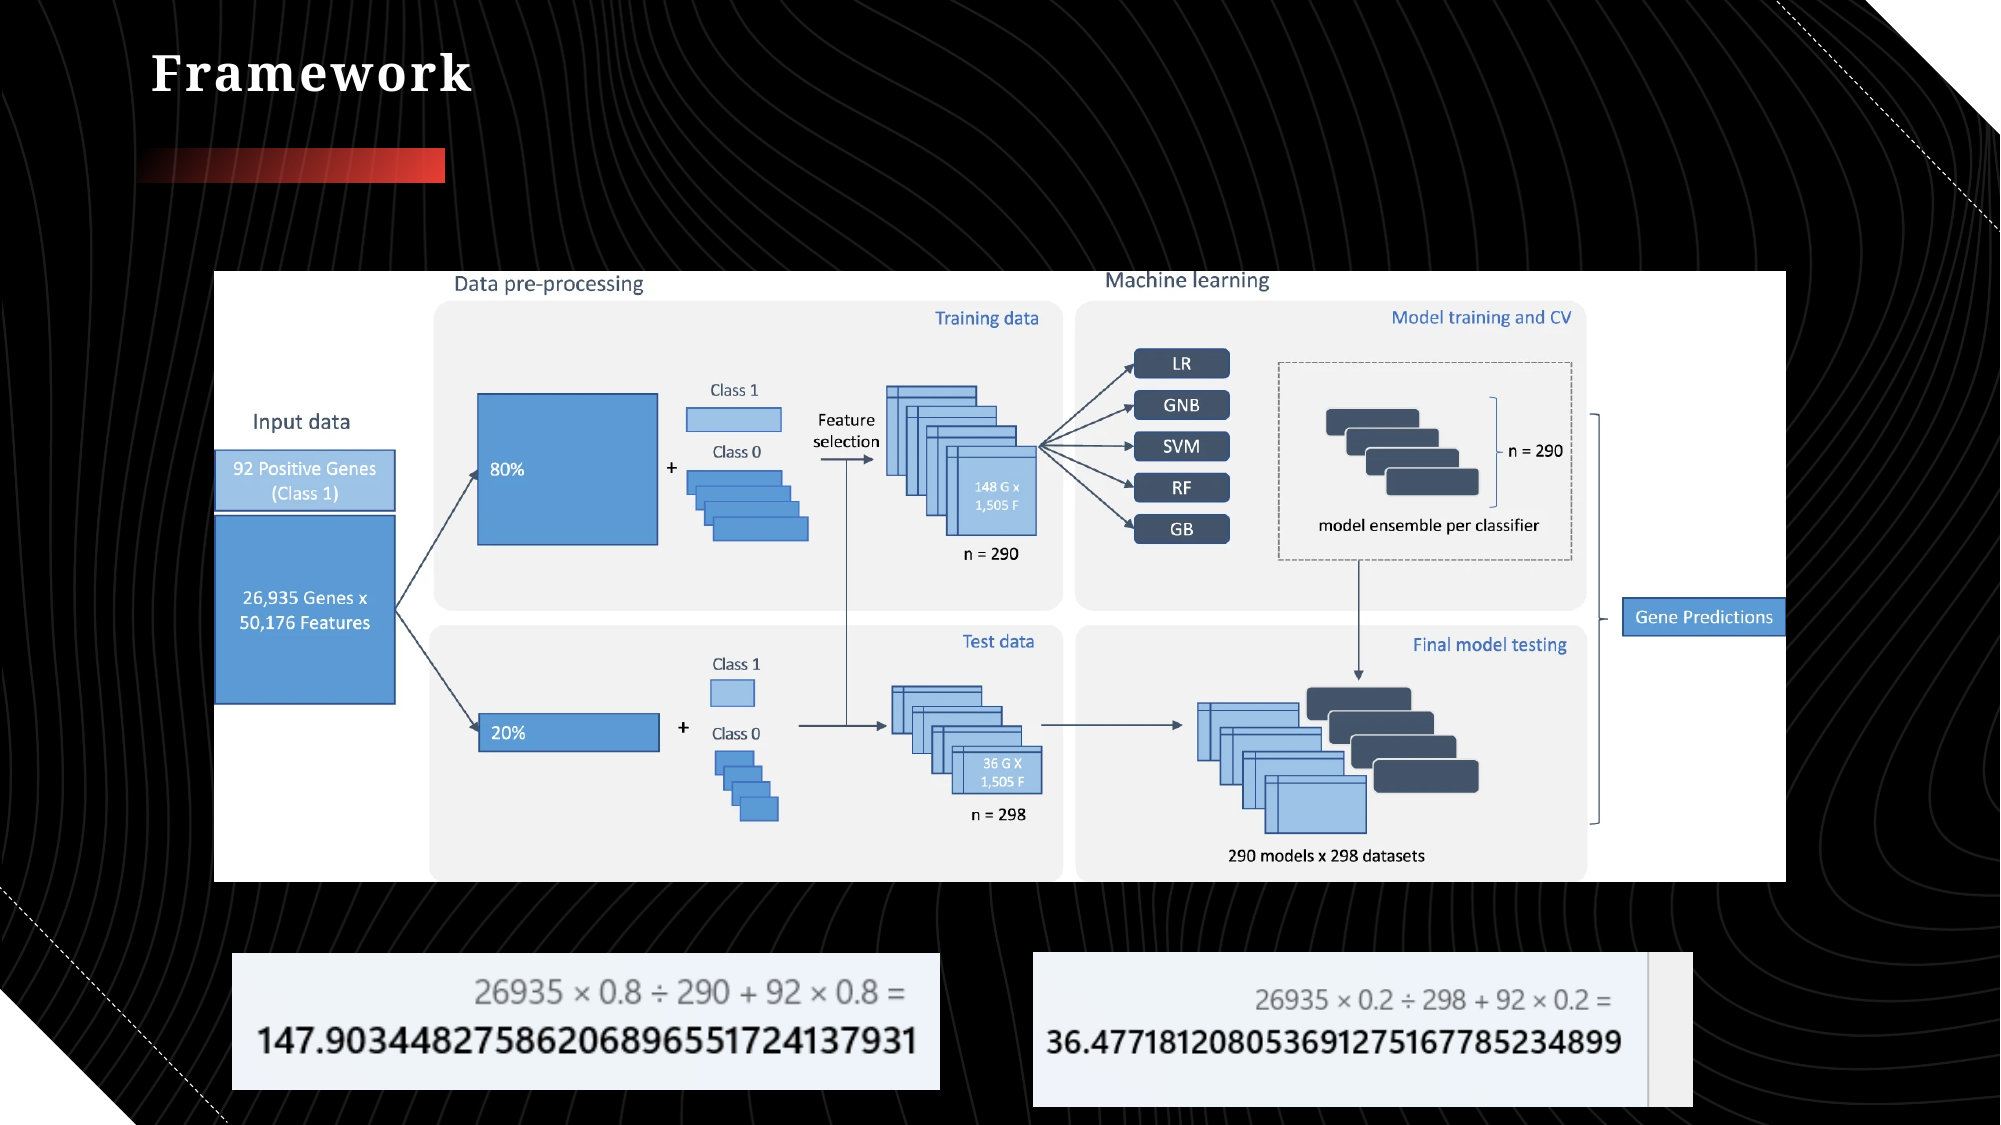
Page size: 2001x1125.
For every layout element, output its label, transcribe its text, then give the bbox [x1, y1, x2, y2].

picture [232, 953, 940, 1090]
picture [1033, 952, 1693, 1107]
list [214, 271, 1786, 882]
title Framework [136, 27, 1863, 124]
